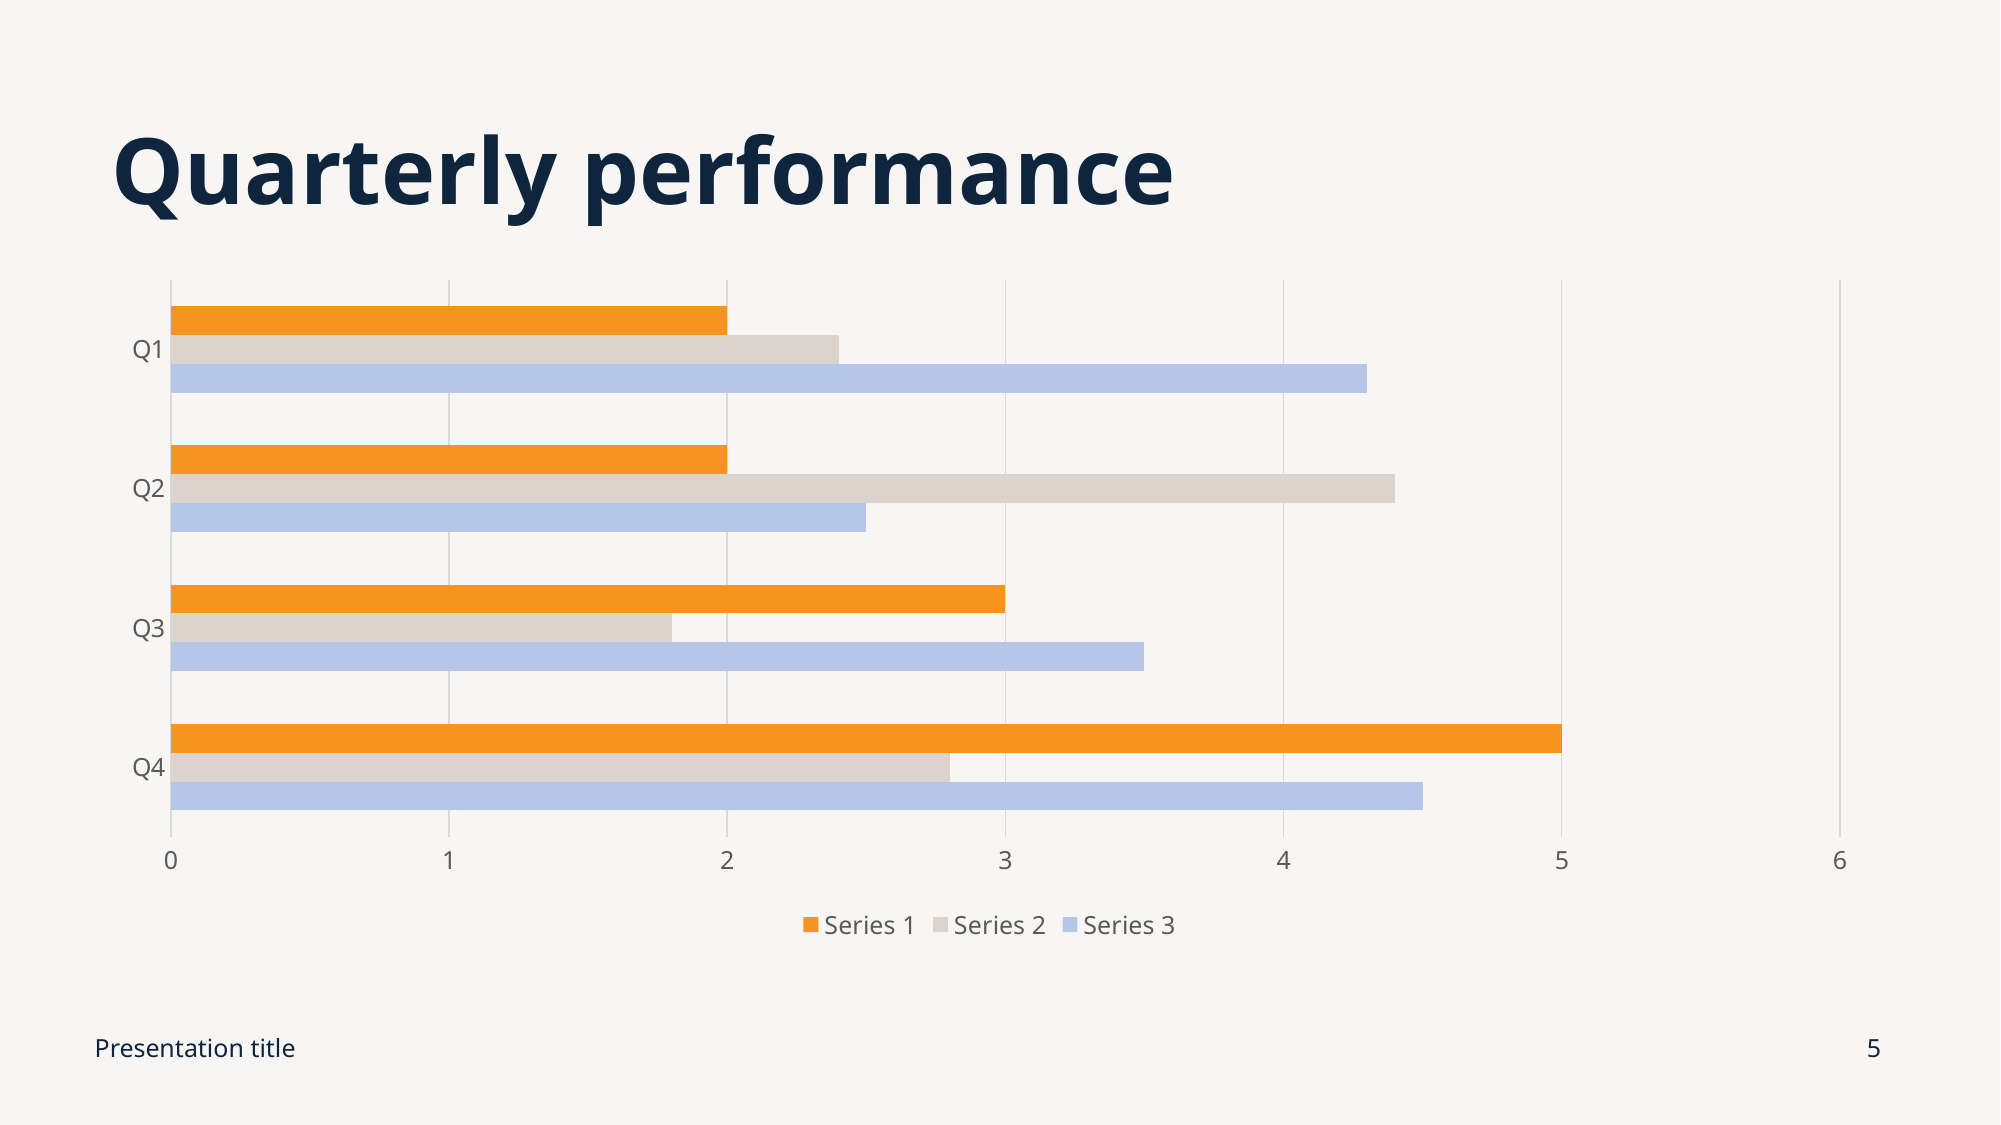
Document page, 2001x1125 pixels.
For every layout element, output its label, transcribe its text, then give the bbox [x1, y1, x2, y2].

chart [96, 266, 1883, 948]
footer Presentation title [79, 1020, 755, 1080]
slide_number 5 [1836, 1020, 1912, 1080]
title Quarterly performance [96, 83, 1822, 266]
